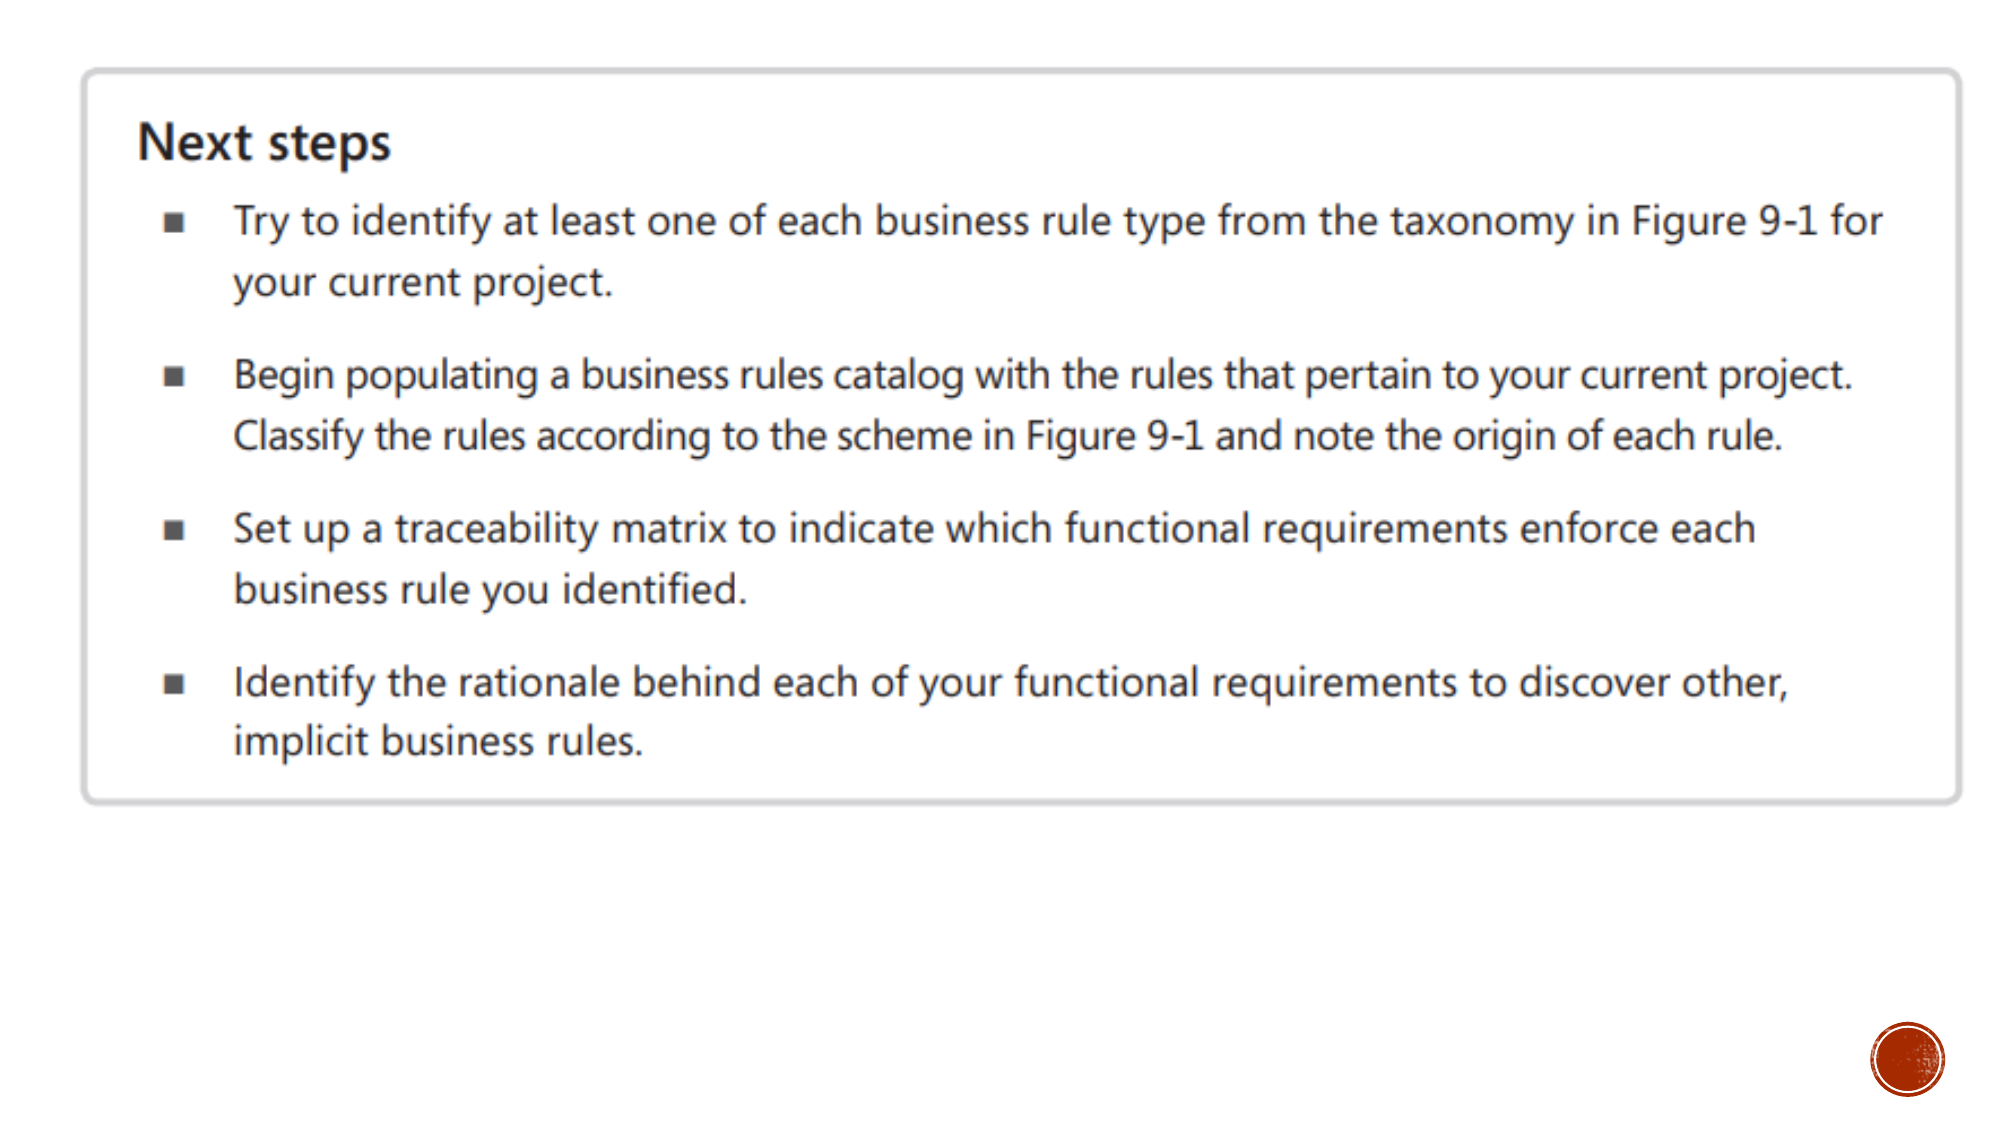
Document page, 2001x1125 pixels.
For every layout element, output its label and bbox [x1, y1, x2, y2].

picture [69, 53, 1981, 827]
